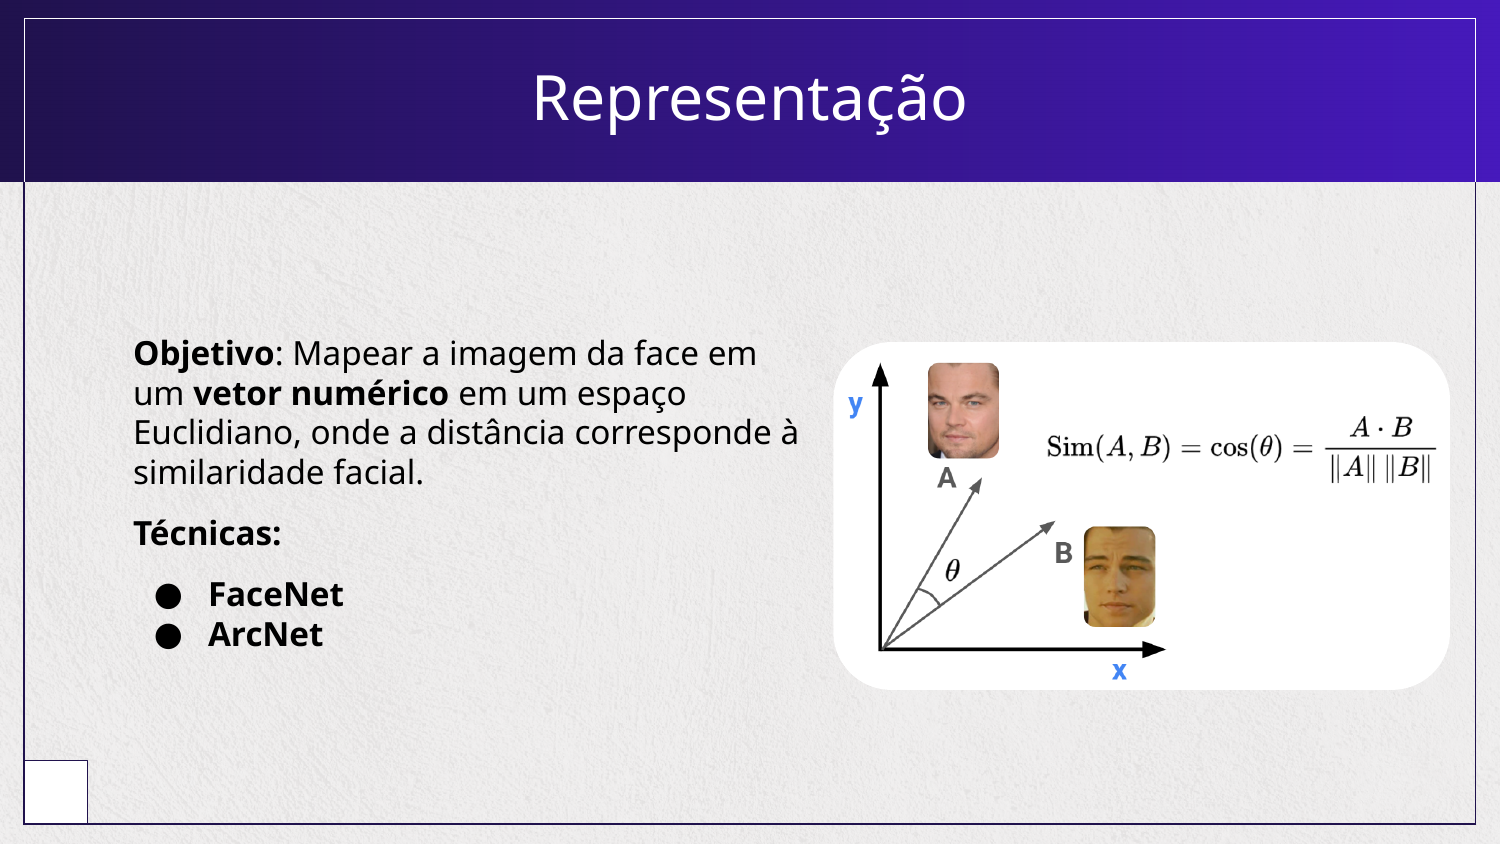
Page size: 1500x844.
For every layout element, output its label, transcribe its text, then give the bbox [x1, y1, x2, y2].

title Representação [118, 48, 1382, 143]
text_box Objetivo: Mapear a imagem da face em um vetor numérico em um espaço Euclidiano, onde a distância corresponde à similaridade facial. Técnicas: FaceNet ArcNet [118, 254, 834, 731]
picture [0, 0, 1500, 844]
